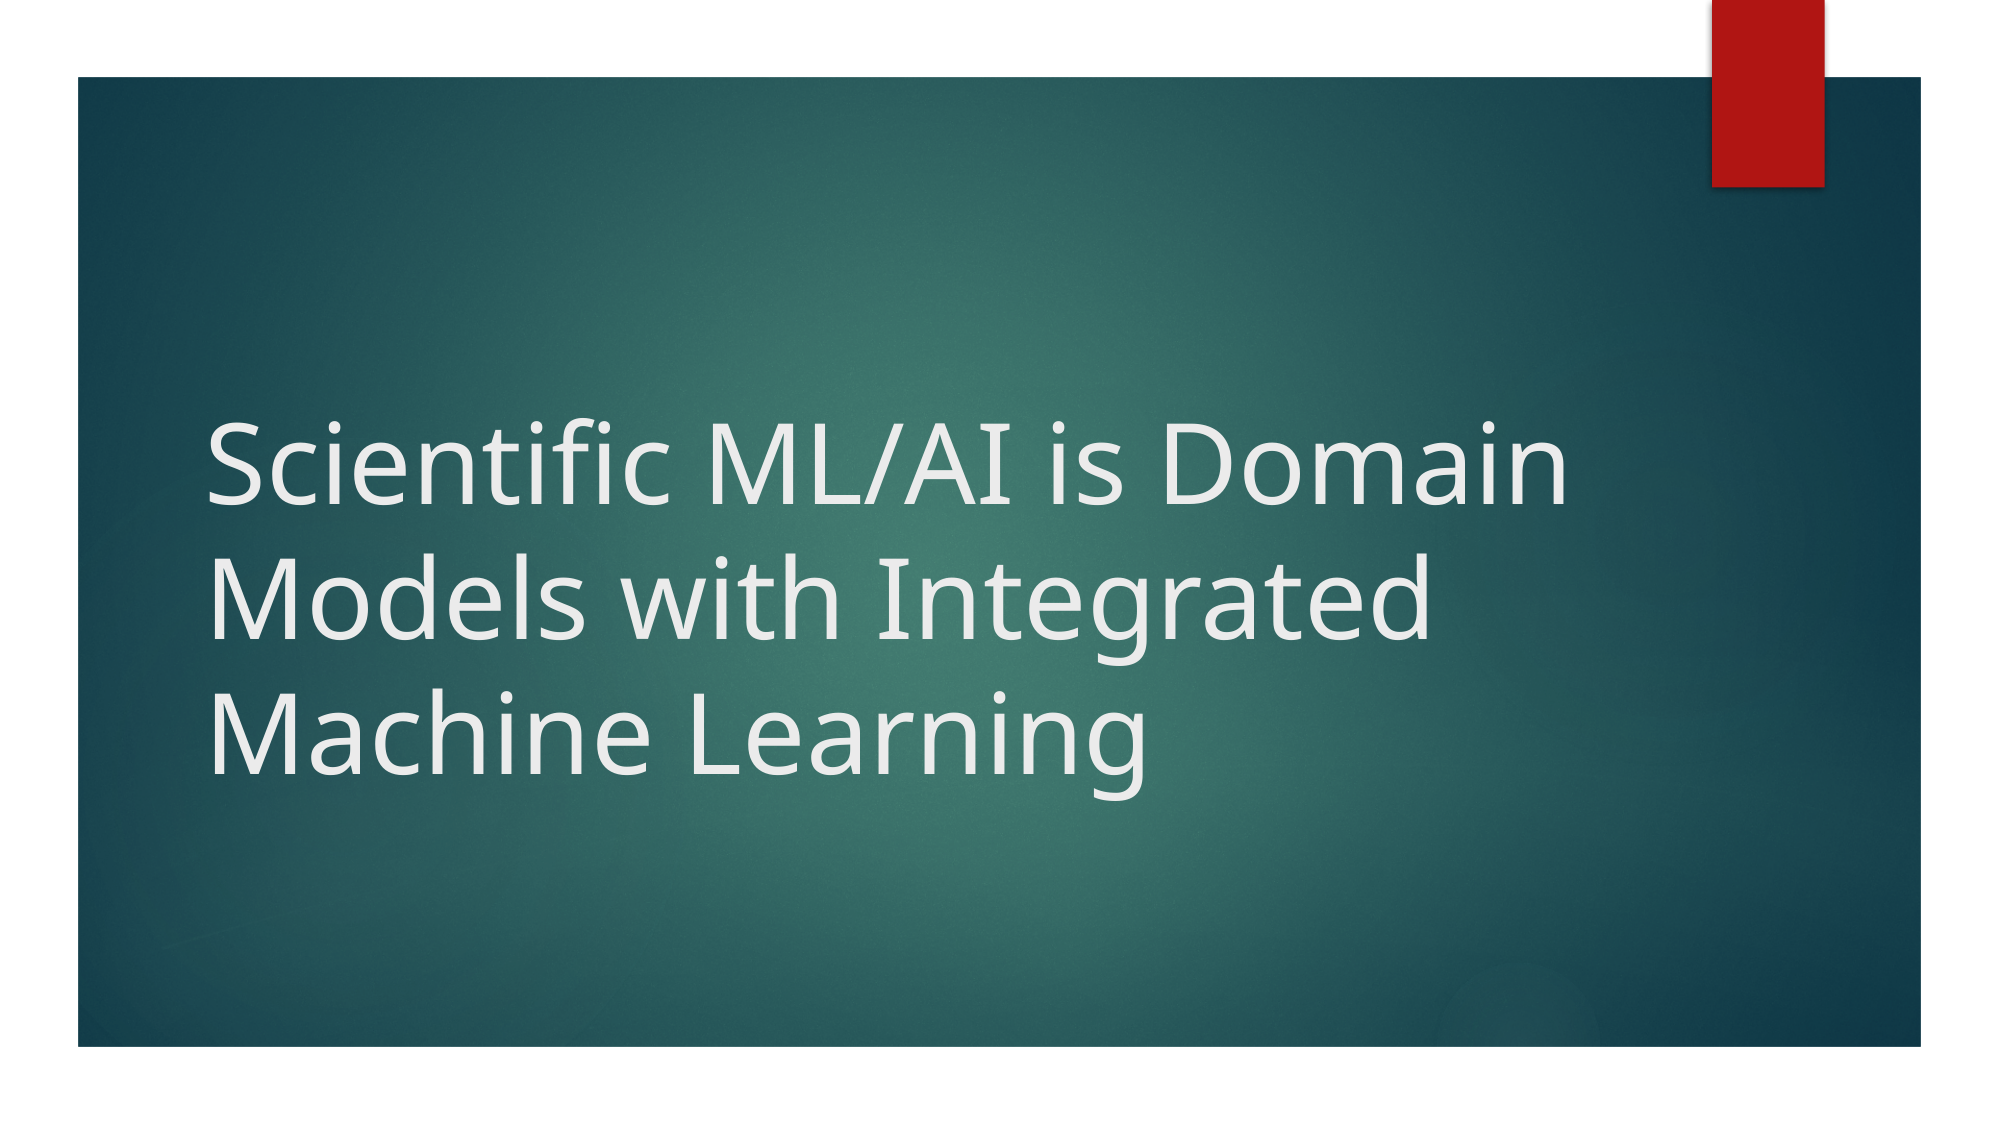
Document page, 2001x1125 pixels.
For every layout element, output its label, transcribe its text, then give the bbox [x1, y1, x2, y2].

title Scientific ML/AI is Domain Models with Integrated Machine Learning [189, 344, 1638, 805]
